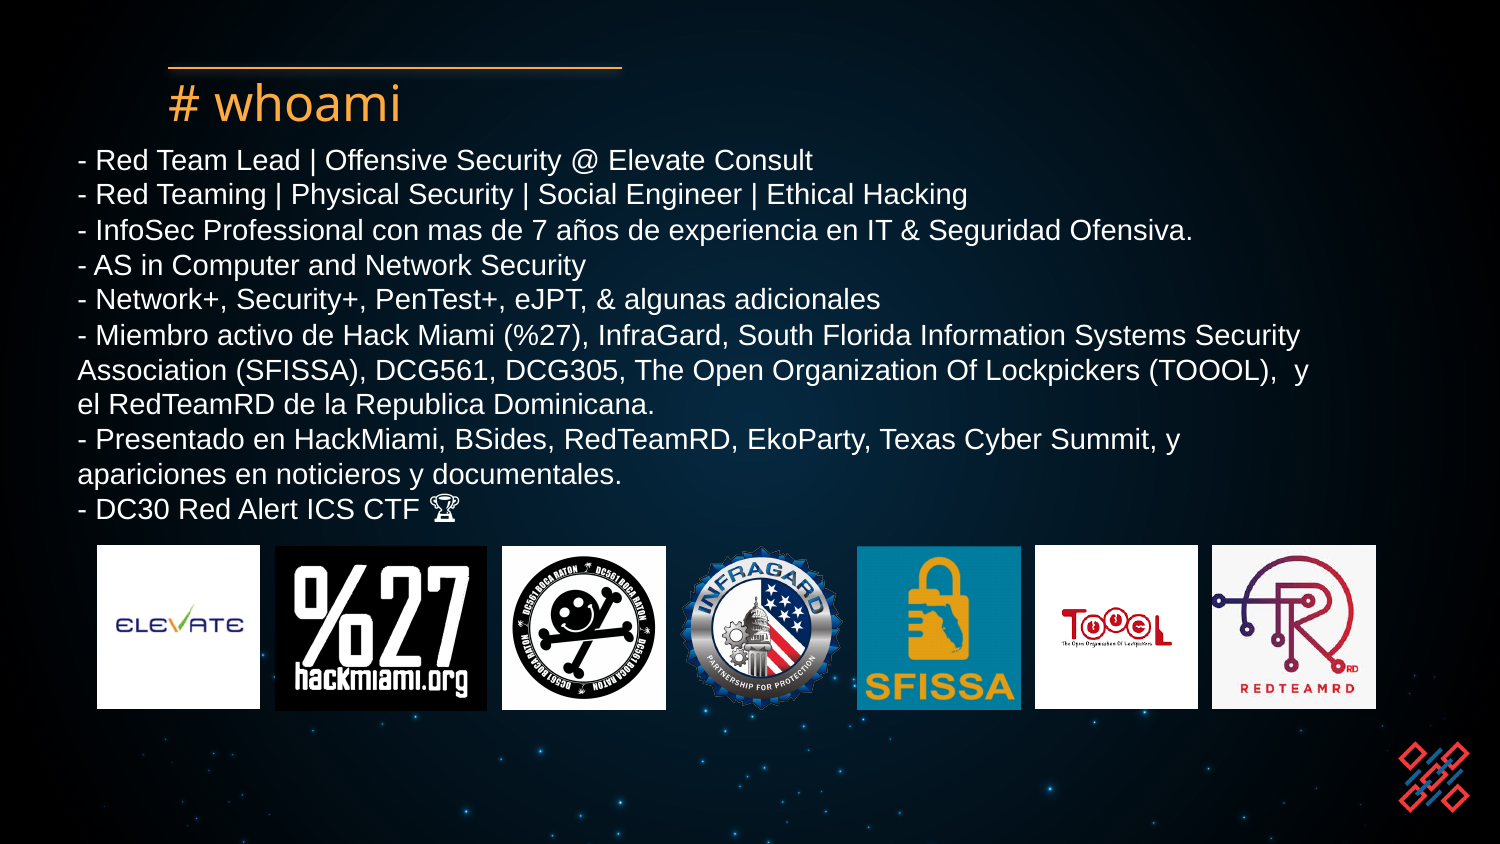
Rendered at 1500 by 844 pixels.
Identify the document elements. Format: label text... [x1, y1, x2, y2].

picture [0, 0, 1500, 844]
text_box - Red Team Lead | Offensive Security @ Elevate Consult - Red Teaming | Physical Security | Social Engineer | Ethical Hacking - InfoSec Professional con mas de 7 años de experiencia en IT & Seguridad Ofensiva. - AS in Computer and Network Security - Network+, Security+, PenTest+, eJPT, & algunas adicionales - Miembro activo de Hack Miami (%27), InfraGard, South Florida Information Systems Security Association (SFISSA), DCG561, DCG305, The Open Organization Of Lockpickers (TOOOL), y el RedTeamRD de la Republica Dominicana. - Presentado en HackMiami, BSides, RedTeamRD, EkoParty, Texas Cyber Summit, y apariciones en noticieros y documentales. - DC30 Red Alert ICS CTF 🏆 [62, 133, 1342, 533]
title # whoami [153, 56, 914, 133]
